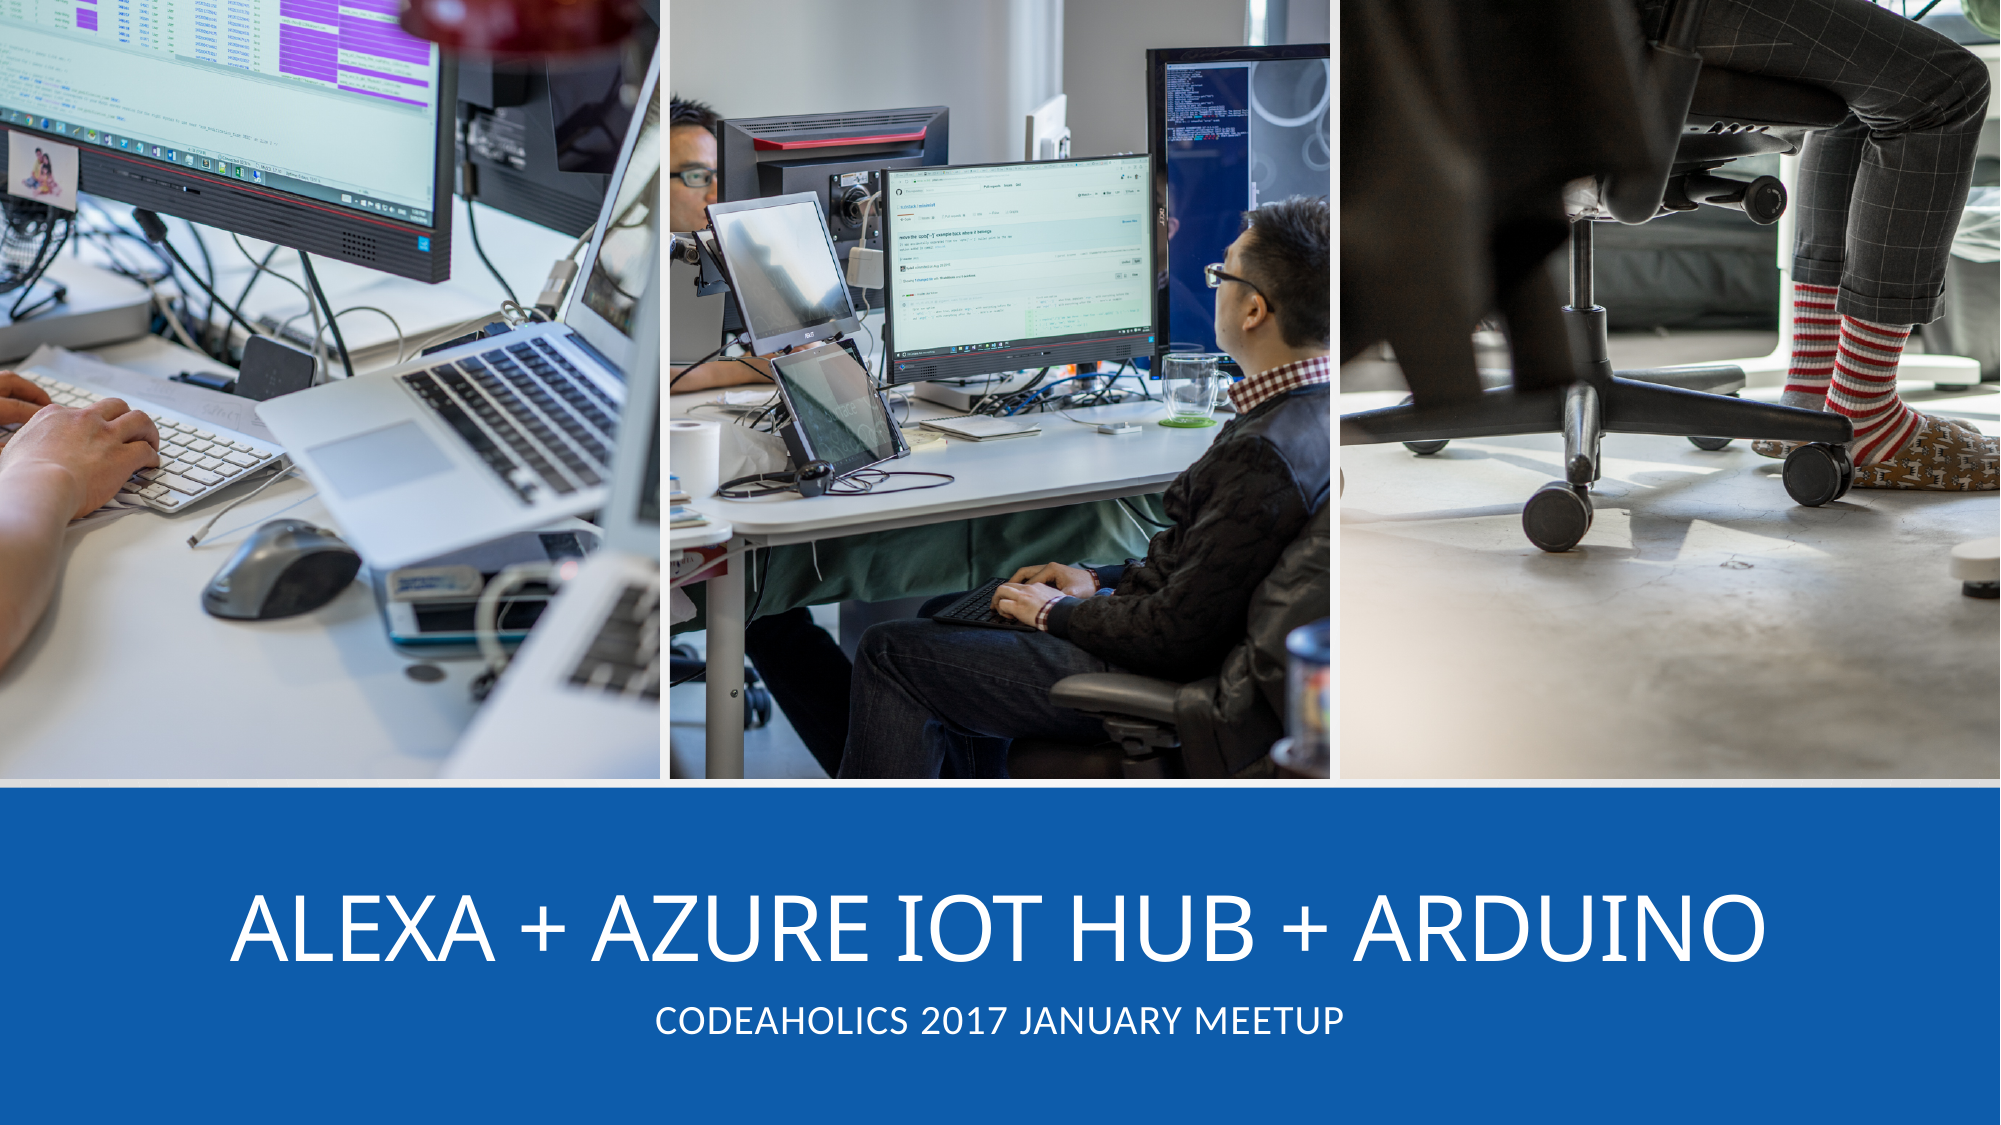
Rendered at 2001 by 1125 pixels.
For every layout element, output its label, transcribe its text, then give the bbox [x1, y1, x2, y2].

picture [1339, 0, 2000, 779]
subtitle Codeaholics 2017 January Meetup [87, 991, 1913, 1086]
picture [669, 0, 1330, 779]
title Alexa + Azure IoT Hub + Arduino [87, 839, 1913, 990]
picture [0, 0, 660, 779]
